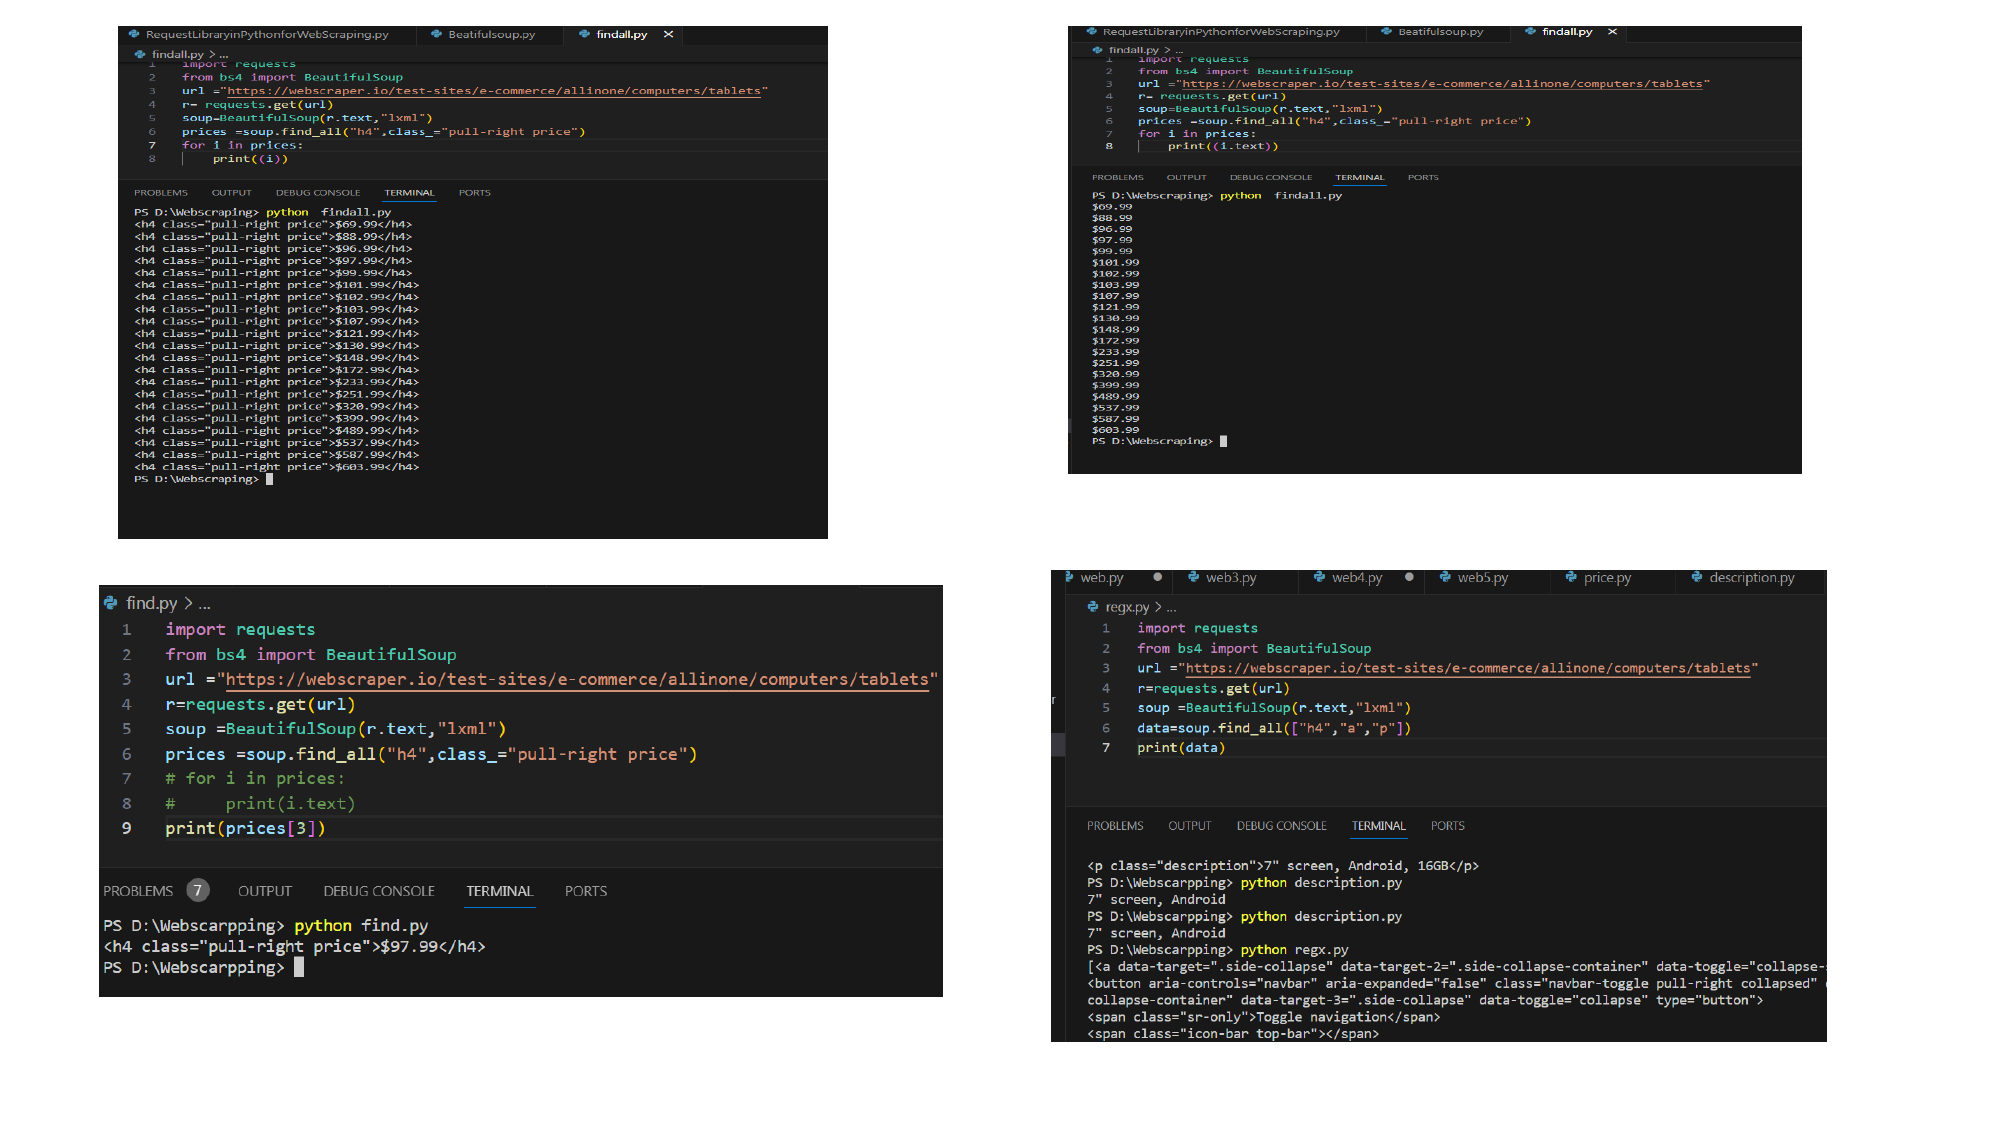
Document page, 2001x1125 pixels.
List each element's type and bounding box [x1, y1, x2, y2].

picture [1068, 26, 1802, 474]
picture [99, 585, 943, 997]
picture [118, 26, 828, 540]
picture [1051, 570, 1827, 1042]
